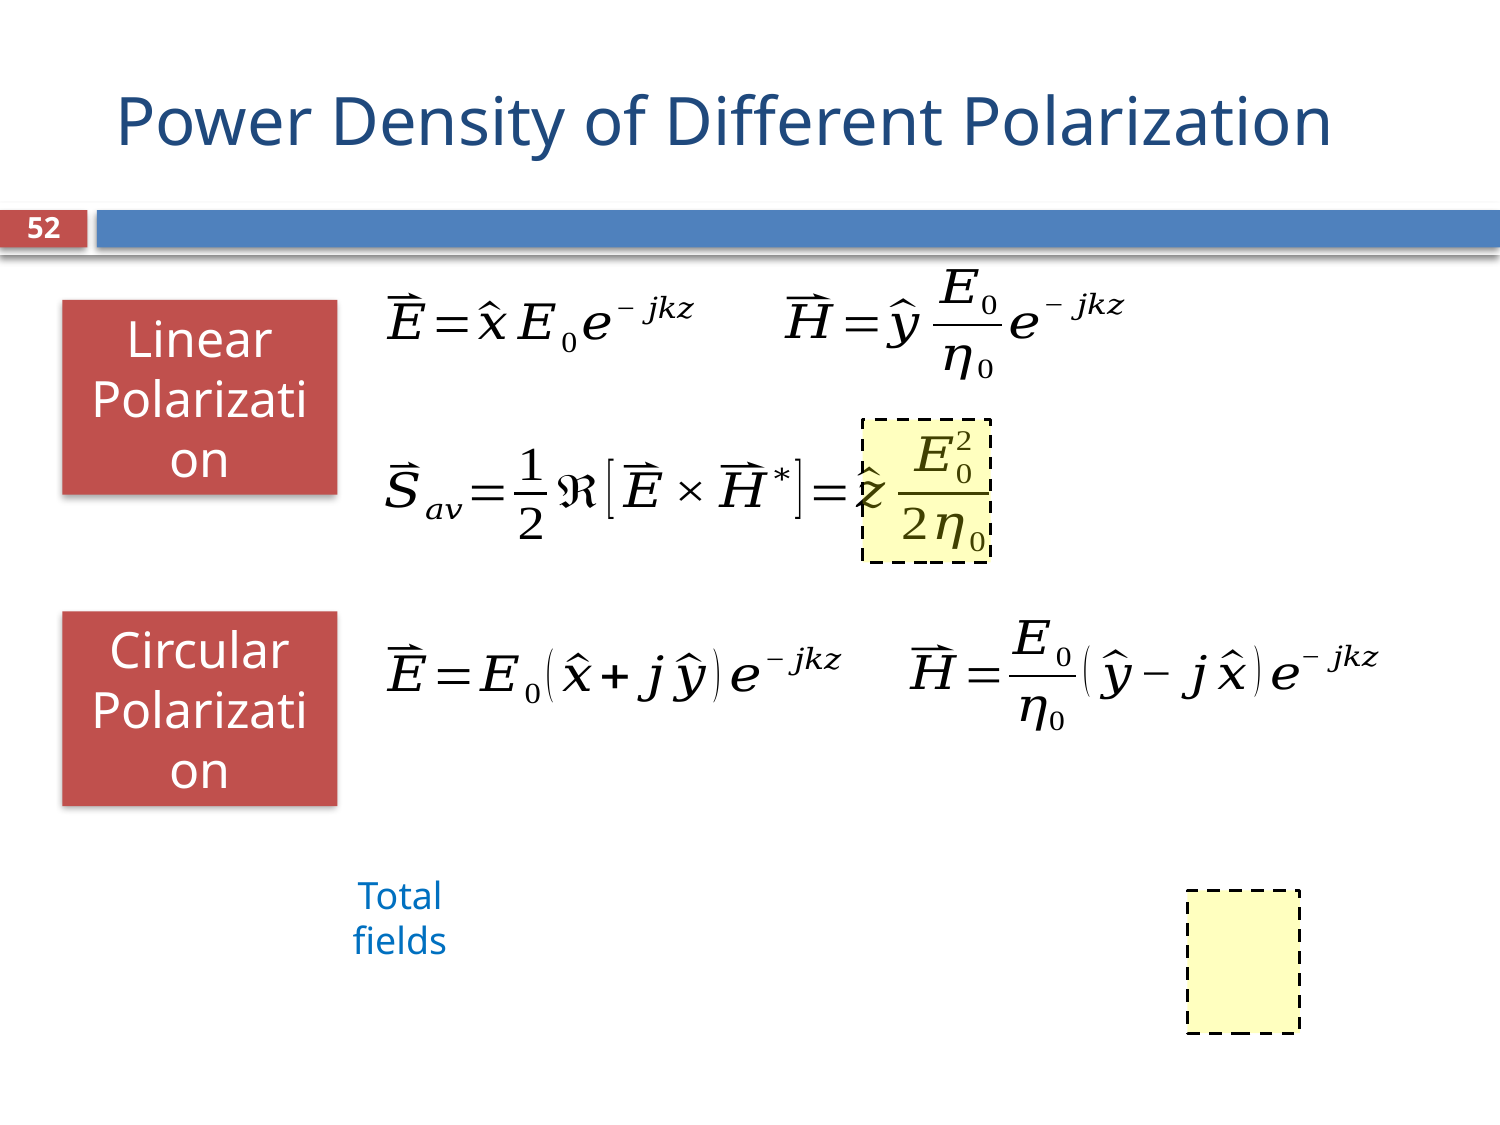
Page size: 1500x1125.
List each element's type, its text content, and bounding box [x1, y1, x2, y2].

text_box Linear Polarization [62, 299, 338, 495]
title Power Density of Different Polarization [100, 37, 1438, 200]
slide_number 52 [0, 208, 88, 249]
text_box [861, 418, 992, 564]
text_box Circular Polarization [62, 611, 338, 807]
text_box Total fields [300, 864, 500, 970]
text_box [1186, 889, 1301, 1035]
